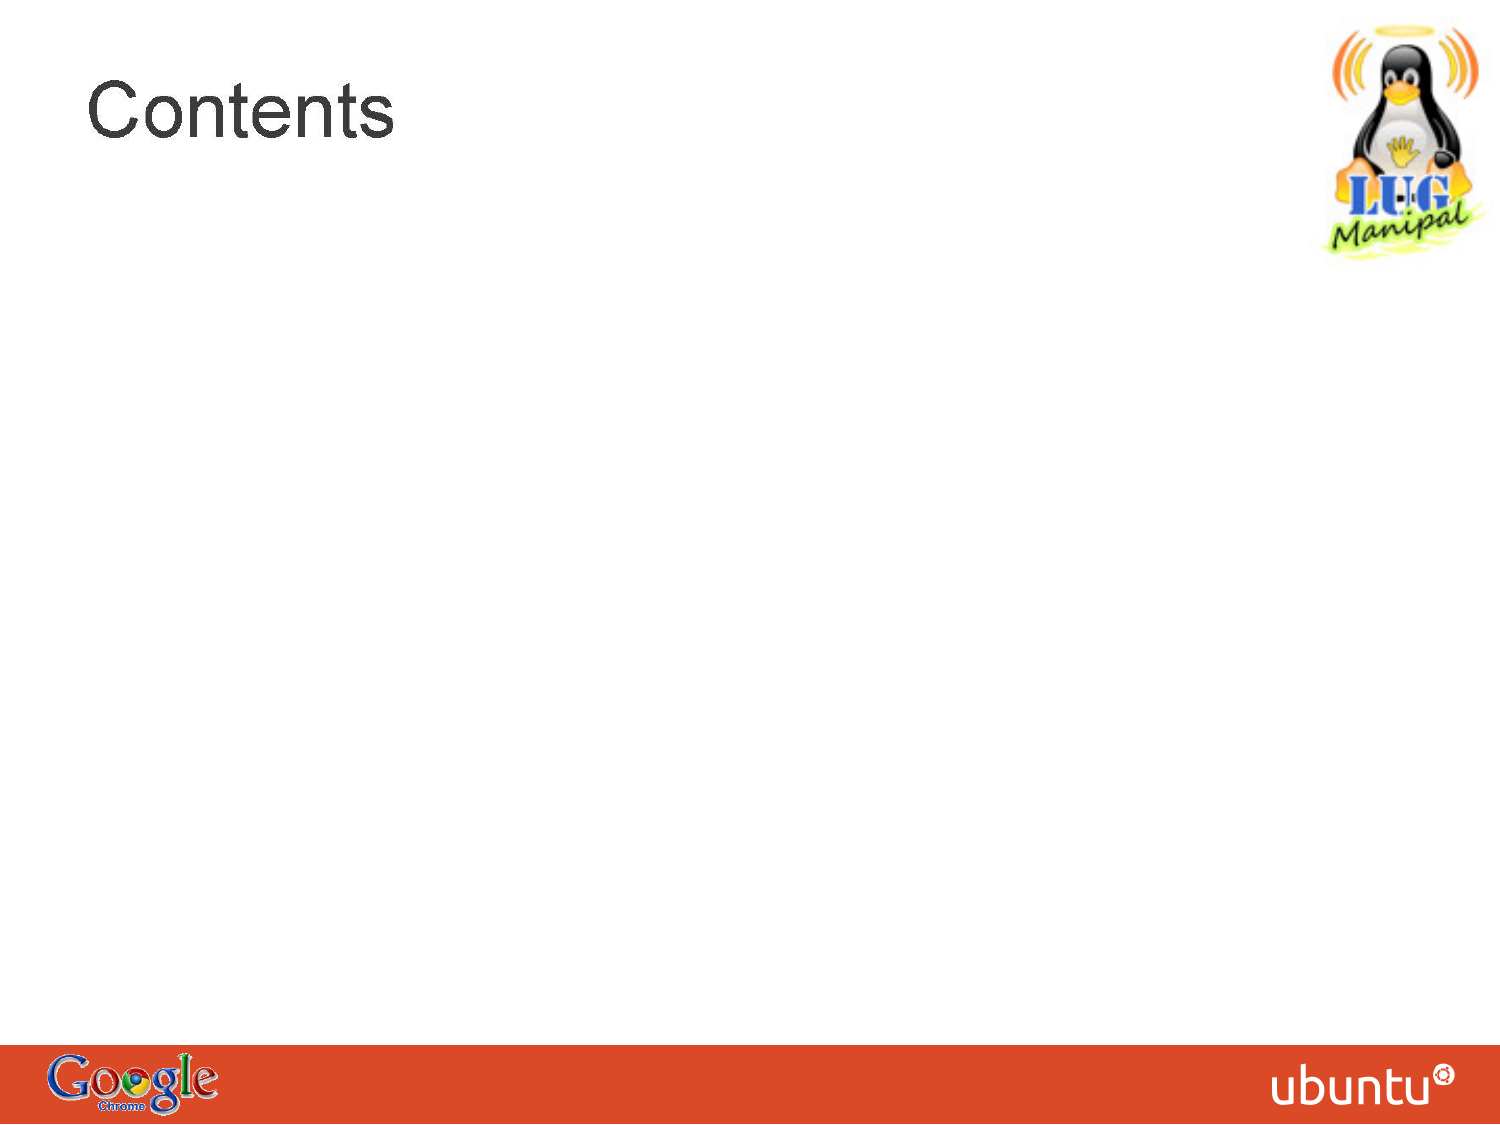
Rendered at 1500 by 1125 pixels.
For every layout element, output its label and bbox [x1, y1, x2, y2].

picture [0, 1037, 1500, 1125]
picture [0, 0, 1243, 958]
picture [1310, 0, 1500, 282]
